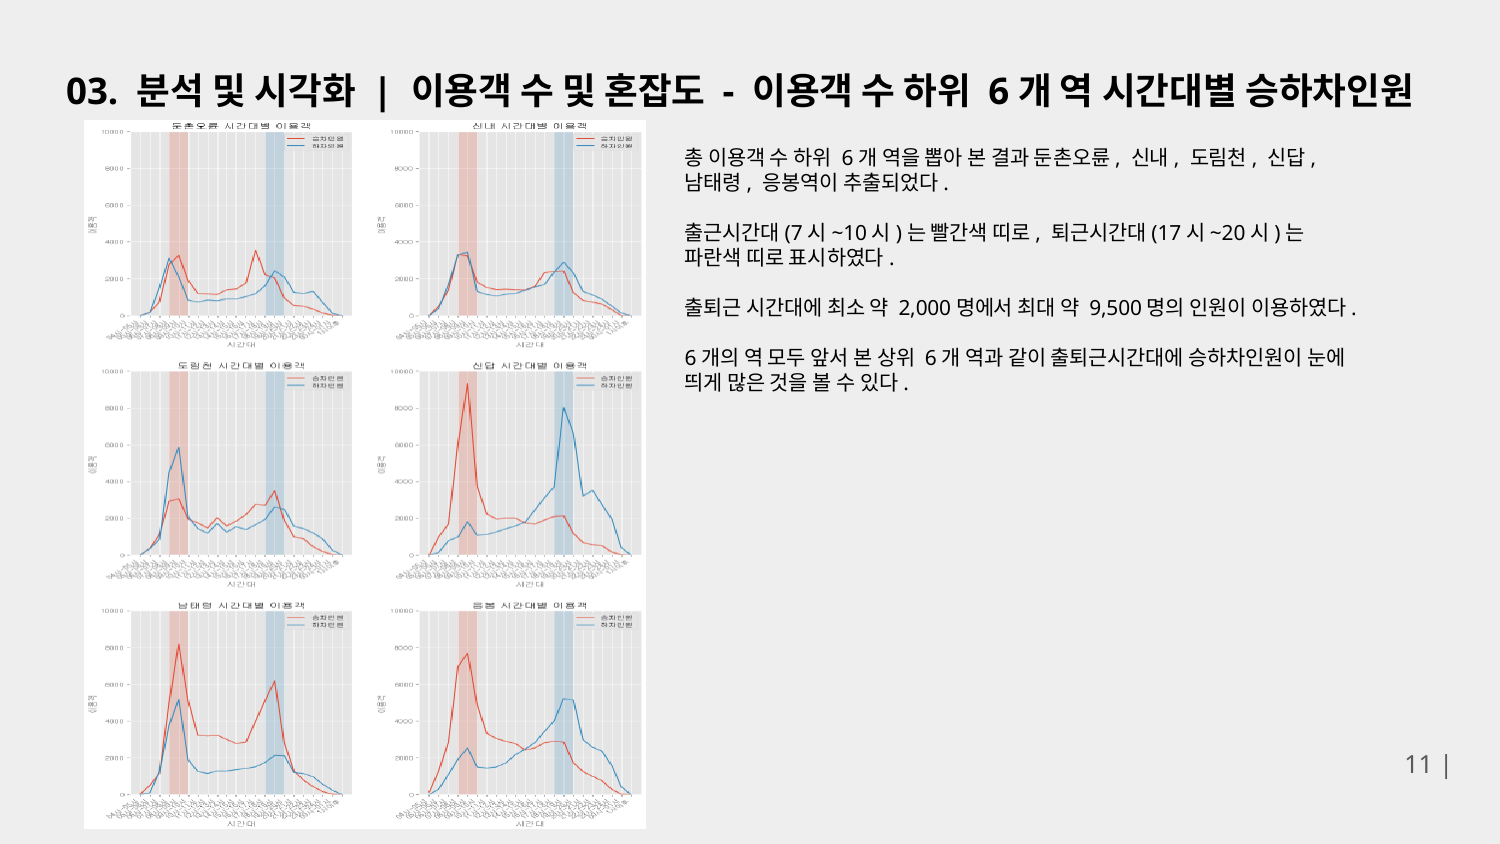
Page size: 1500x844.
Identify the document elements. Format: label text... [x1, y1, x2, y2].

picture [84, 119, 646, 829]
title 03. 분석 및 시각화 | 이용객 수 및 혼잡도 - 이용객 수 하위 6개 역 시간대별 승하차인원 [51, 46, 1449, 130]
subtitle 11 | [1328, 674, 1468, 805]
text_box 총 이용객 수 하위 6개 역을 뽑아 본 결과 둔촌오륜, 신내, 도림천, 신답, 남태령, 응봉역이 추출되었다. 출근시간대(7시~10시)는 빨간색 띠로, 퇴근시간대(17시~20시)는 파란색 띠로 표시하였다. 출퇴근 시간대에 최소 약 2,000명에서 최대 약 9,500명의 인원이 이용하였다. 6개의 역 모두 앞서 본 상위 6개 역과 같이 출퇴근시간대에 승하차인원이 눈에 띄게 많은 것을 볼 수 있다. [669, 129, 1382, 435]
